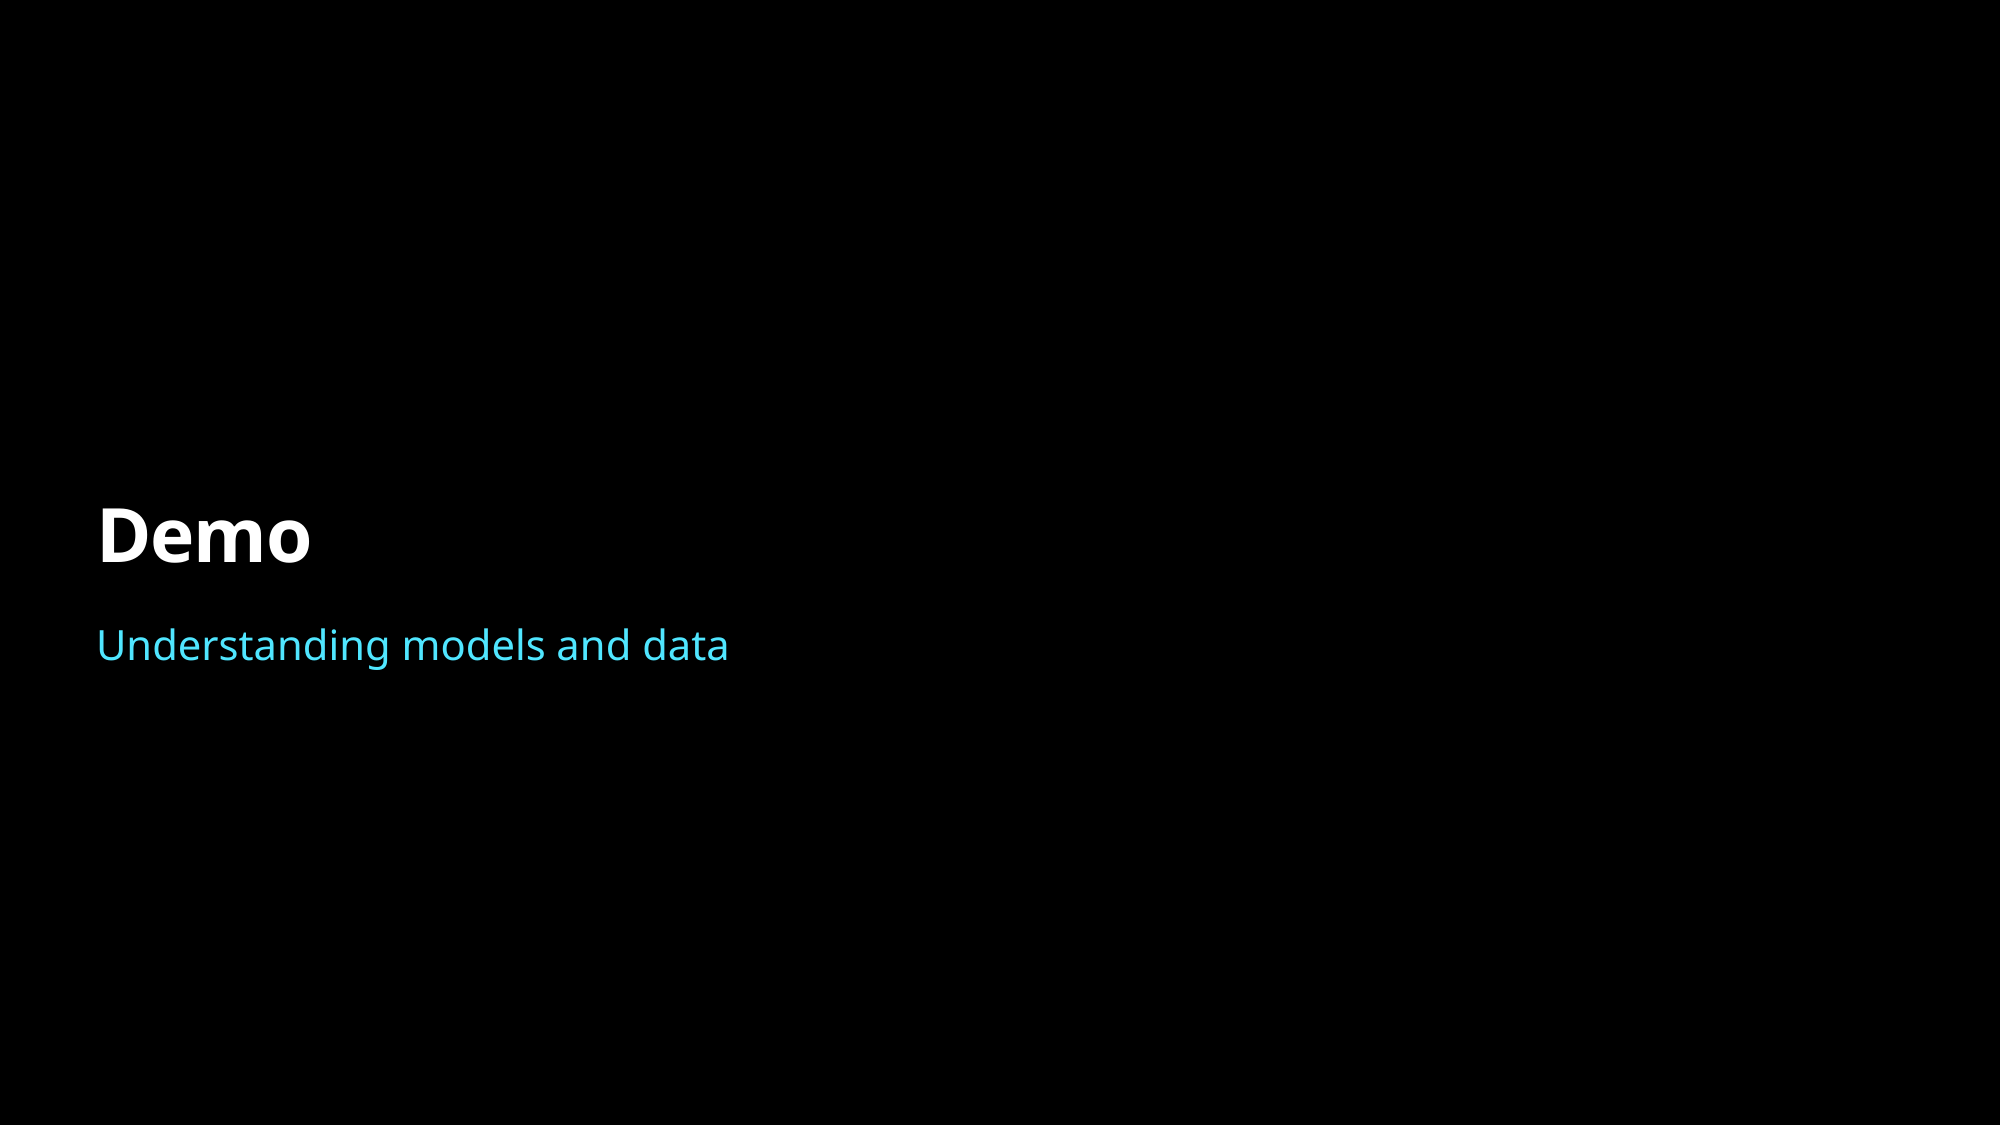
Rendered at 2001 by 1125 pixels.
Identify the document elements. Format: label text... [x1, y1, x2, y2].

title Demo [96, 497, 996, 580]
list Understanding models and data [96, 618, 996, 669]
